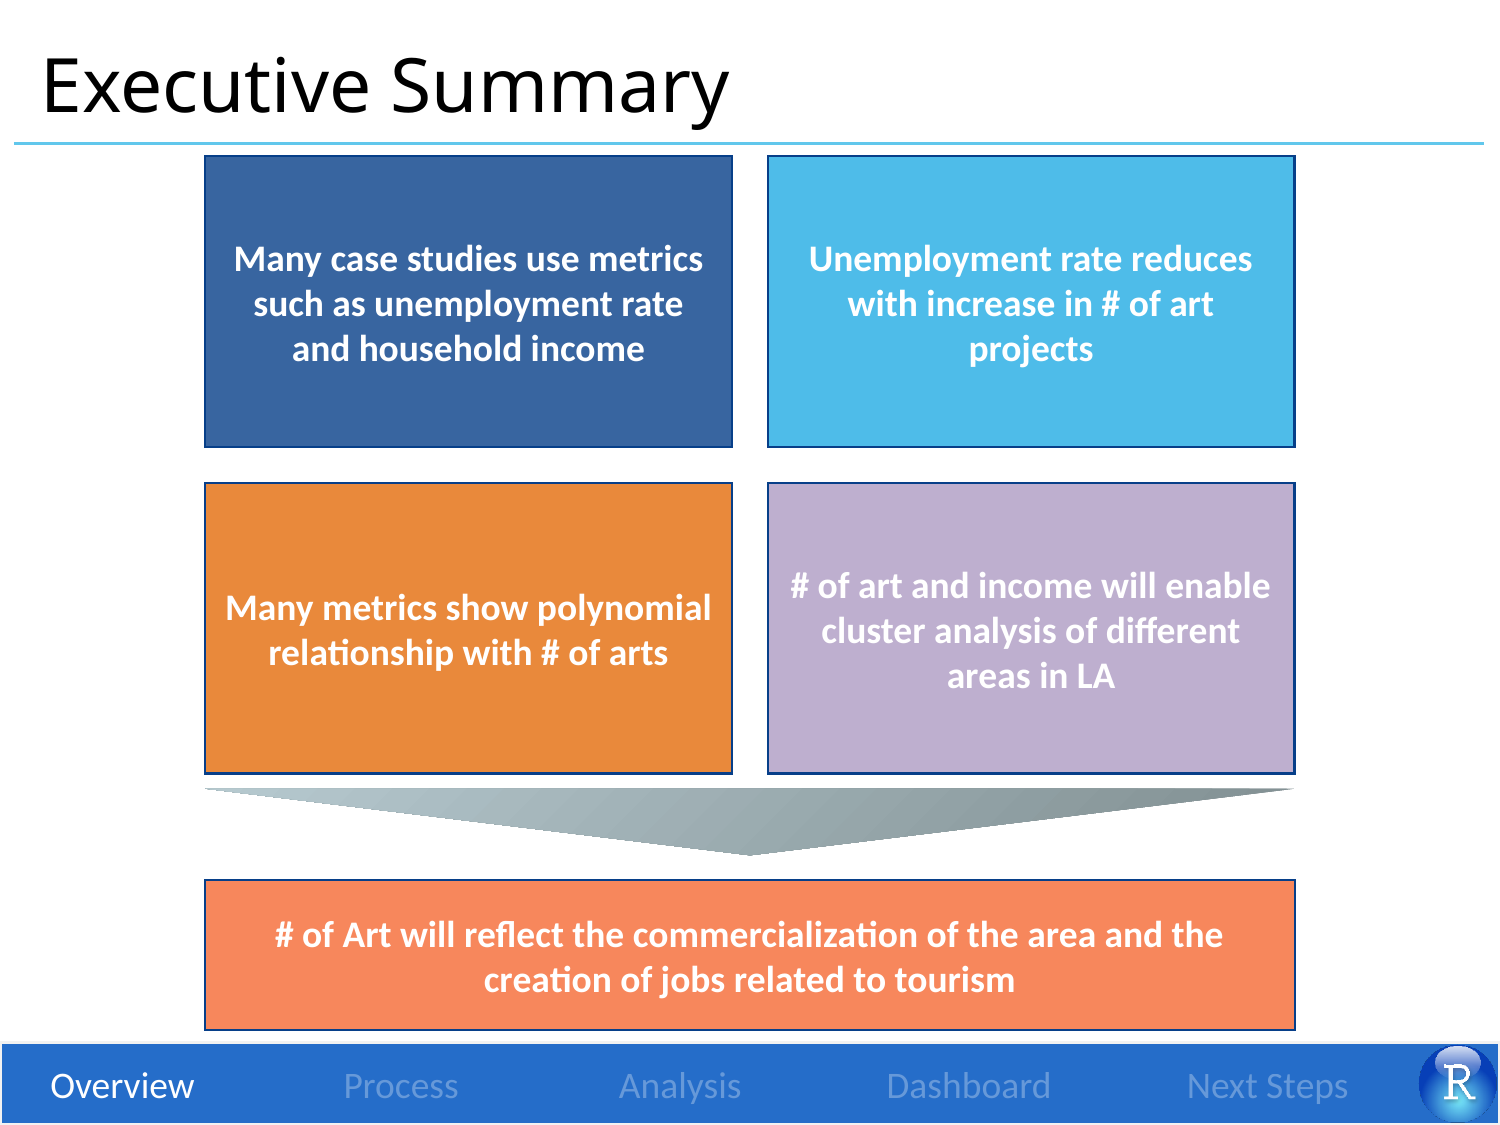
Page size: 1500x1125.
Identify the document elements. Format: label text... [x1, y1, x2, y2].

text_box # of art and income will enable cluster analysis of different areas in LA [767, 482, 1296, 775]
text_box Unemployment rate reduces with increase in # of art projects [767, 155, 1296, 448]
picture [1418, 1044, 1497, 1123]
text_box Many metrics show polynomial relationship with # of arts [204, 482, 733, 775]
text_box # of Art will reflect the commercialization of the area and the creation of jobs related to tourism [204, 879, 1296, 1031]
text_box Many case studies use metrics such as unemployment rate and household income [204, 155, 733, 448]
title Executive Summary [25, 33, 1295, 144]
text_box [205, 787, 1295, 857]
